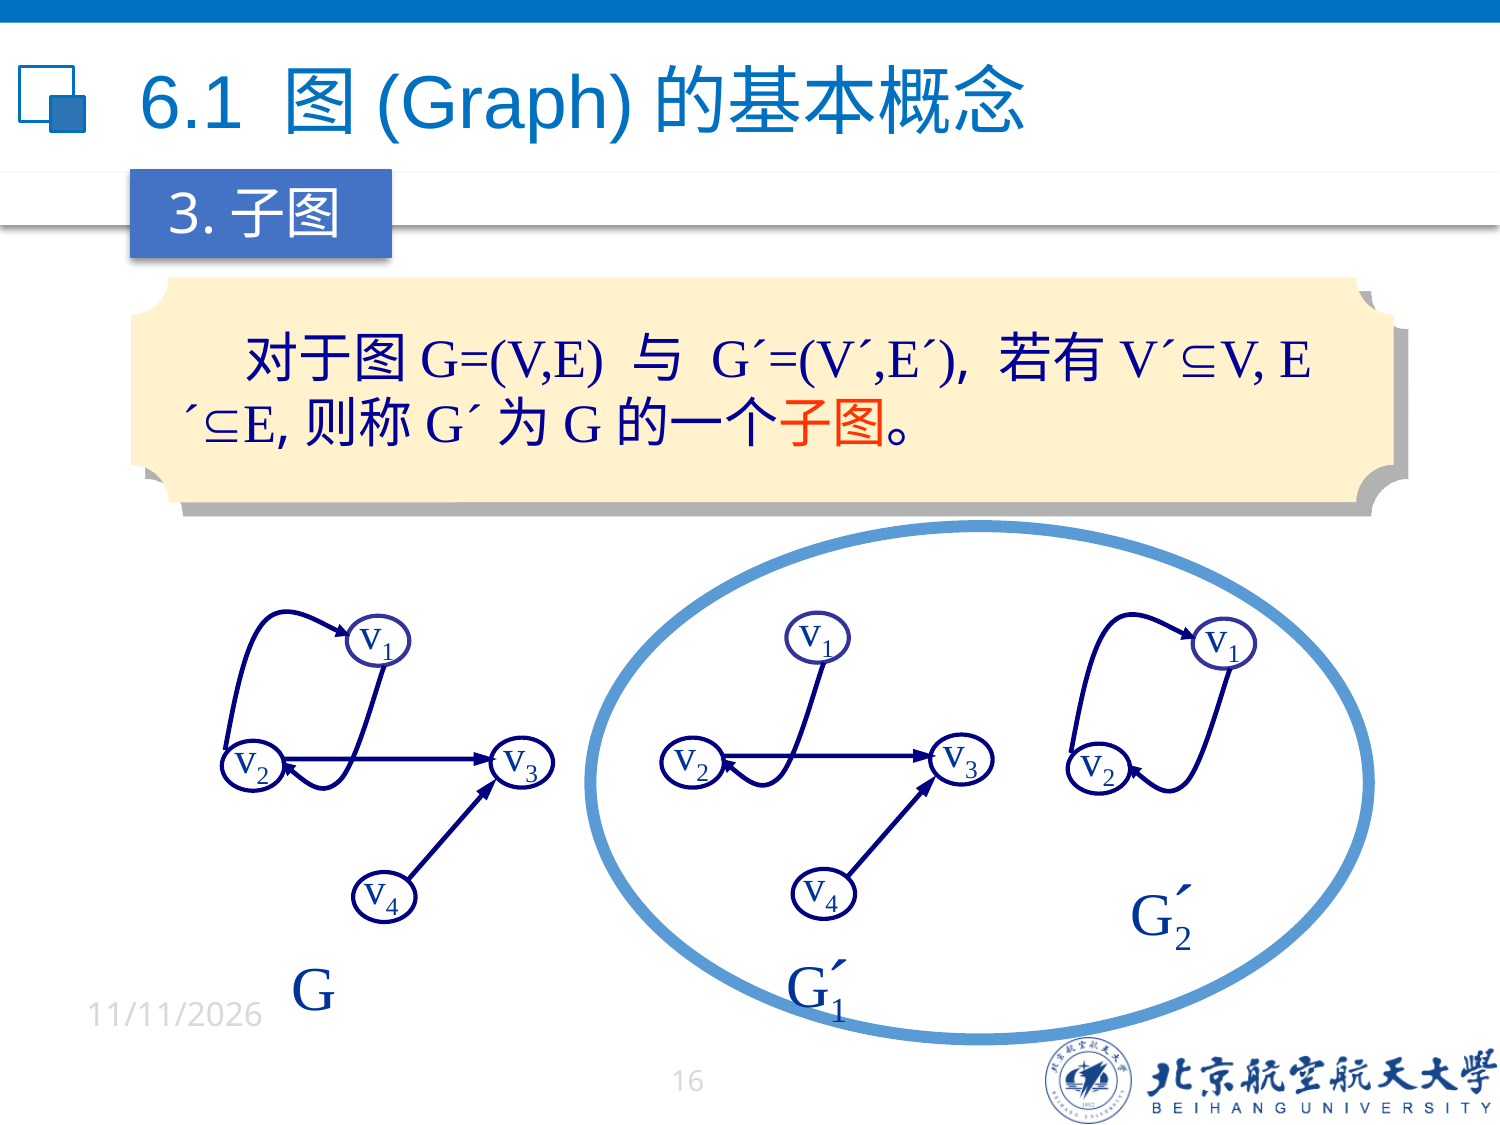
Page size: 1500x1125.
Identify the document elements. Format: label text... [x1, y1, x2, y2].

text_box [1064, 600, 1257, 958]
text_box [218, 597, 555, 1032]
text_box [130, 276, 1406, 503]
text_box [1262, 606, 1369, 959]
text_box [590, 644, 652, 922]
picture [1045, 1037, 1498, 1125]
slide_number 16 [656, 1054, 751, 1112]
title 6.1 图(Graph)的基本概念 [103, 37, 1375, 161]
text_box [130, 169, 392, 258]
text_box [717, 526, 1252, 1040]
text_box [657, 594, 994, 1034]
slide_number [71, 985, 348, 1046]
